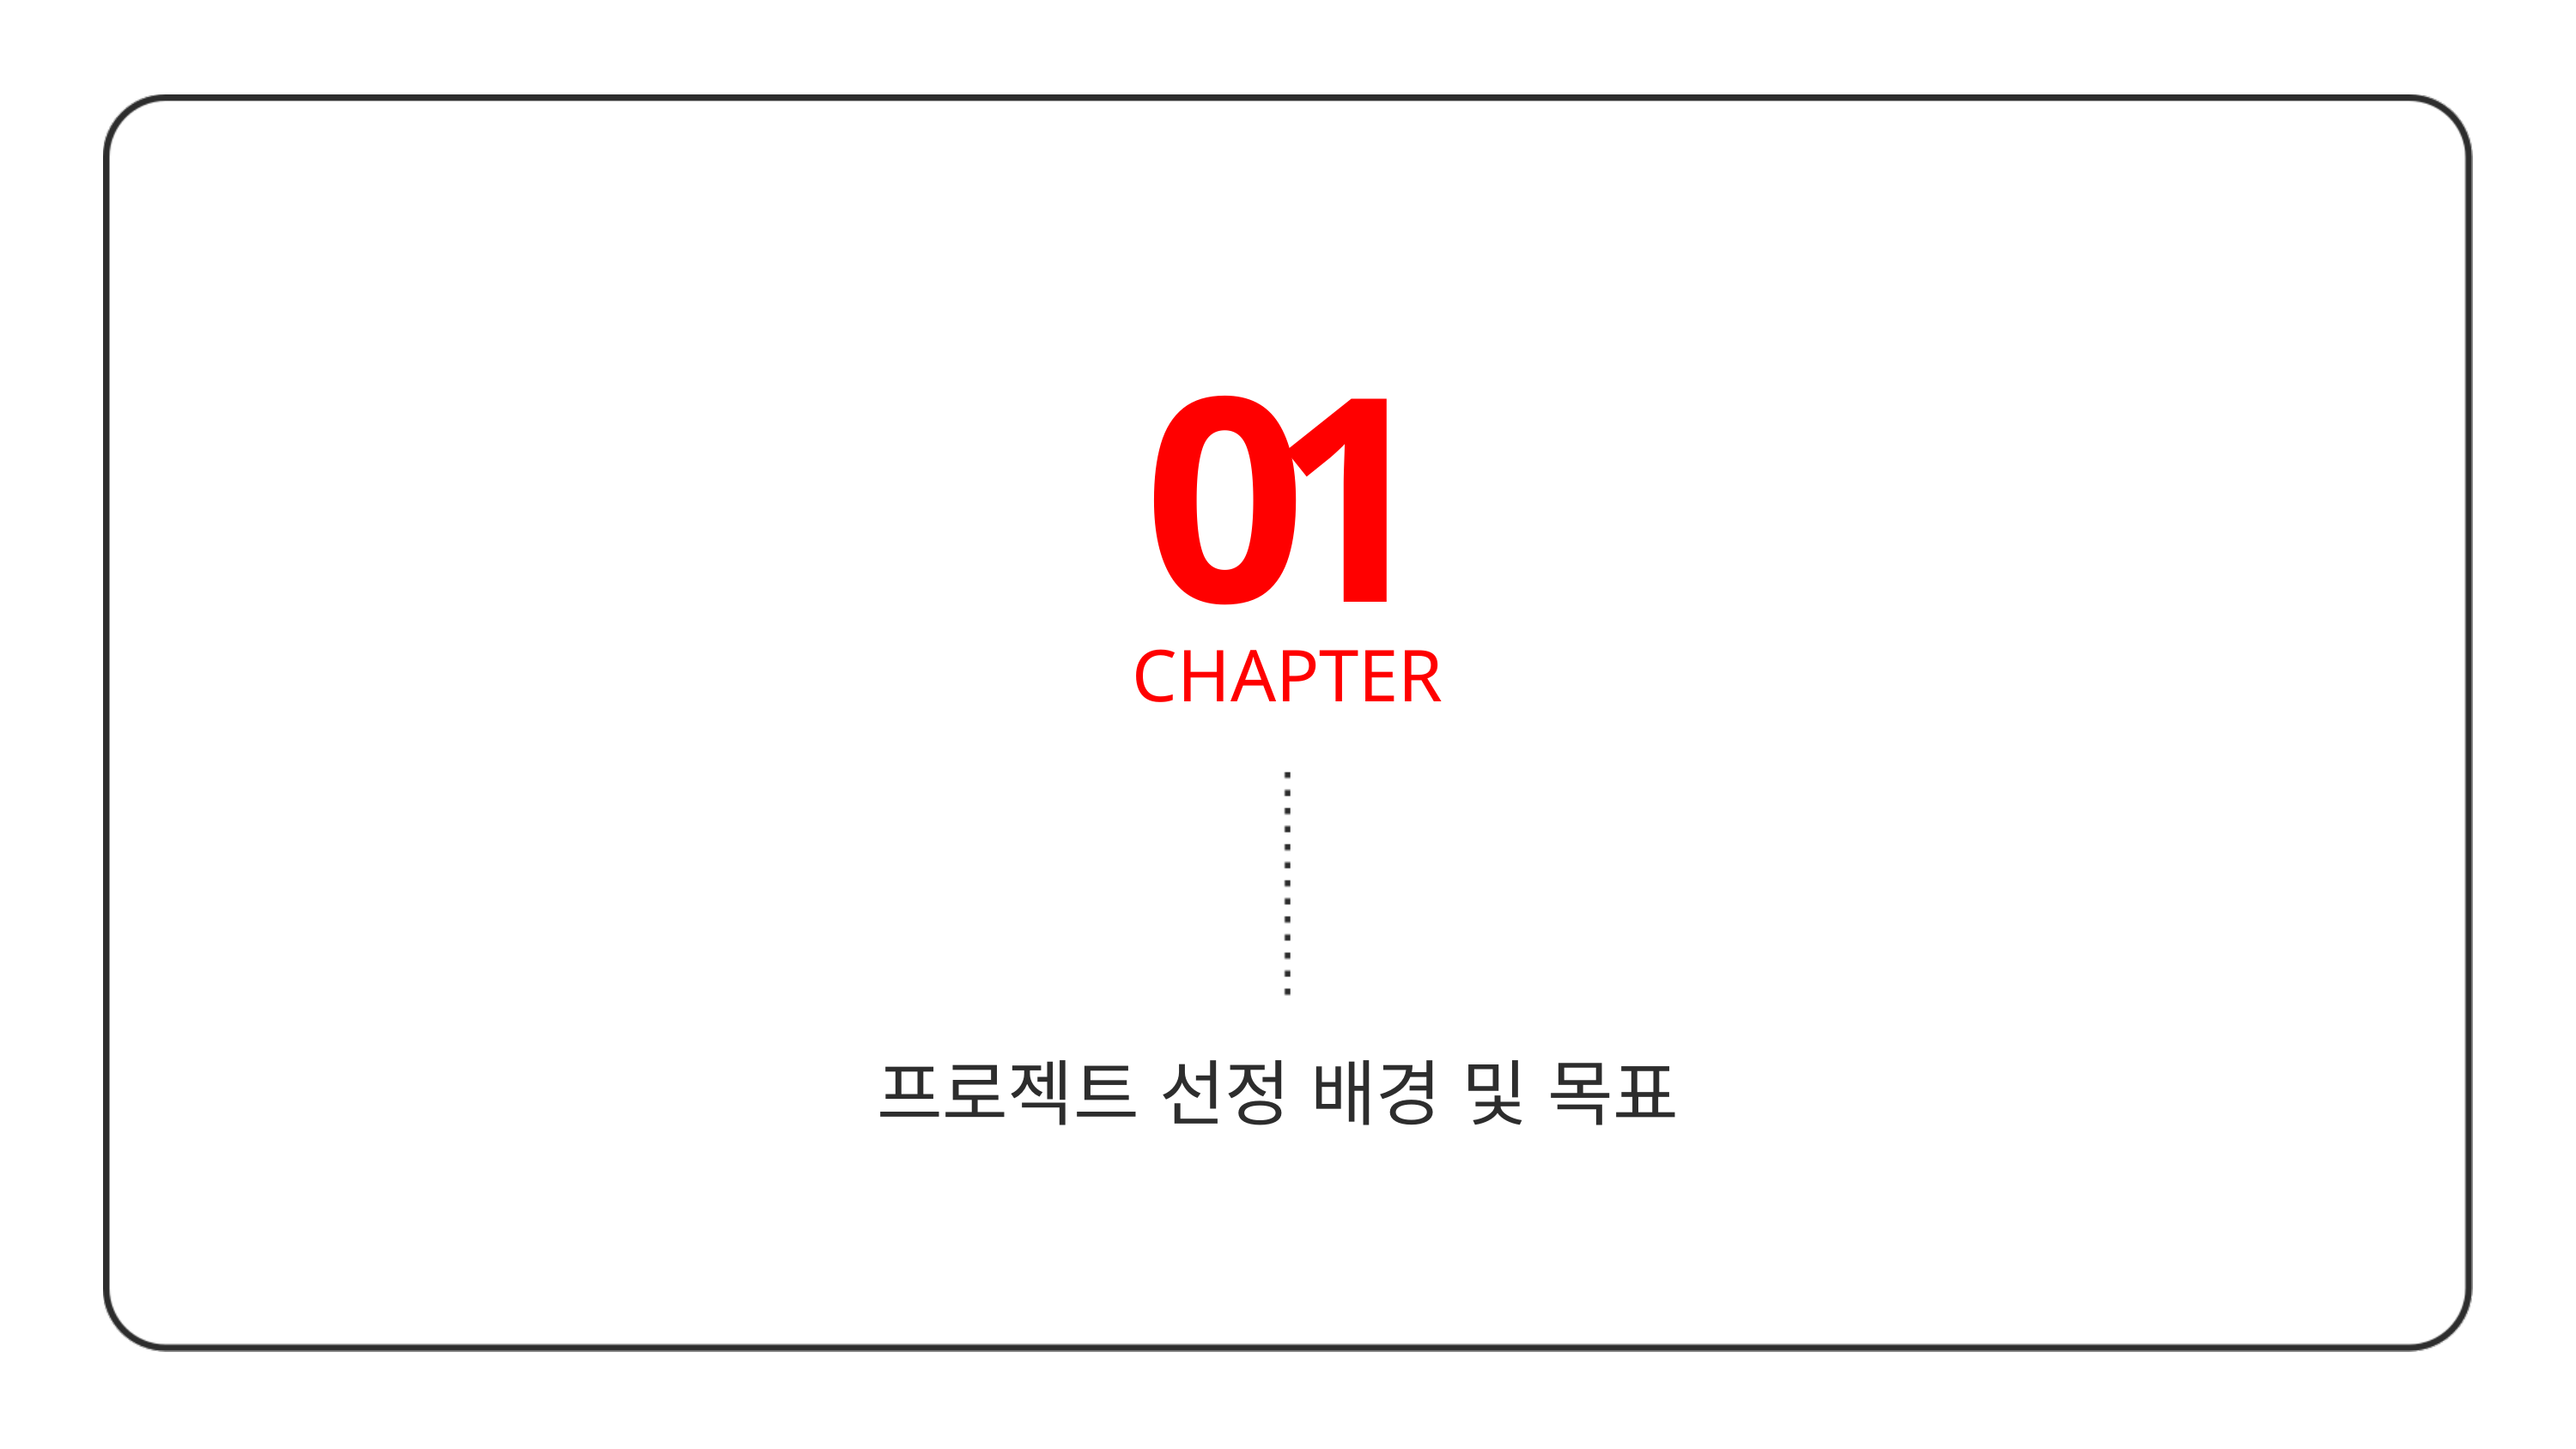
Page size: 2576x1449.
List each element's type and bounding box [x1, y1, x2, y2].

picture [103, 94, 2473, 1353]
